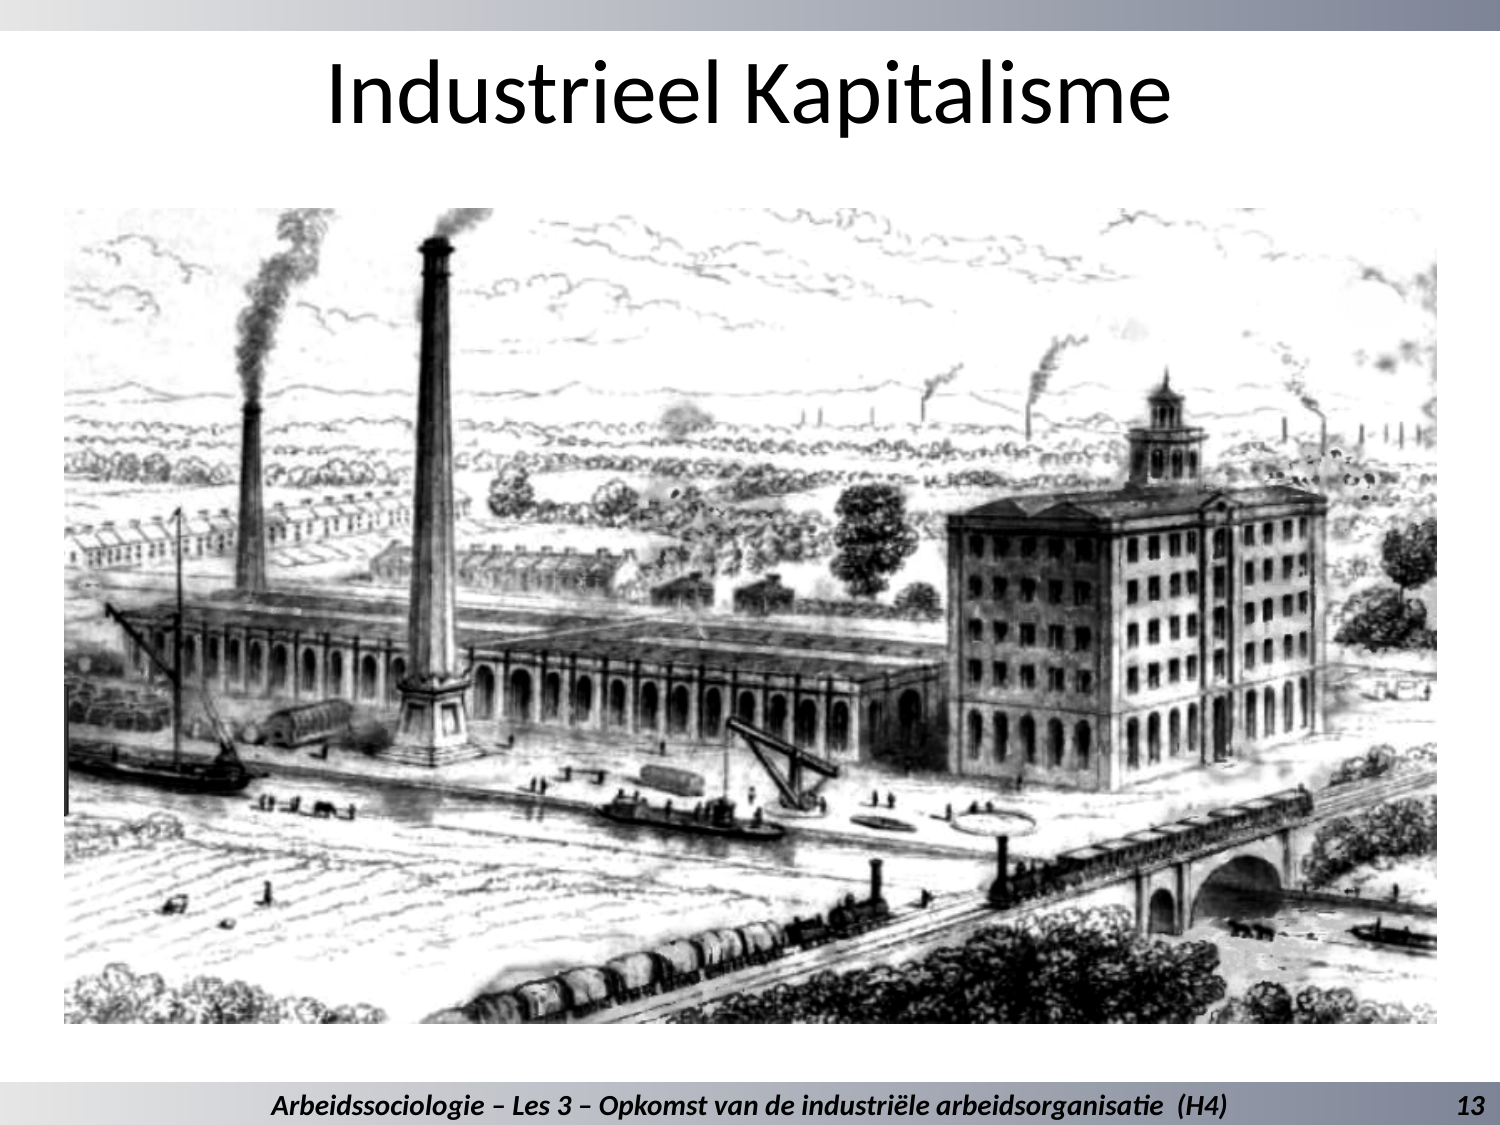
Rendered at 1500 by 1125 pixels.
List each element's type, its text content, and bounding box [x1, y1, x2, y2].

footer Arbeidssociologie – Les 3 – Opkomst van de industriële arbeidsorganisatie (H4) [0, 1082, 1074, 1125]
title Industrieel Kapitalisme [29, 31, 1471, 173]
text_box 13 [1074, 1082, 1500, 1125]
picture [64, 207, 1437, 1024]
text_box [0, 0, 1500, 31]
